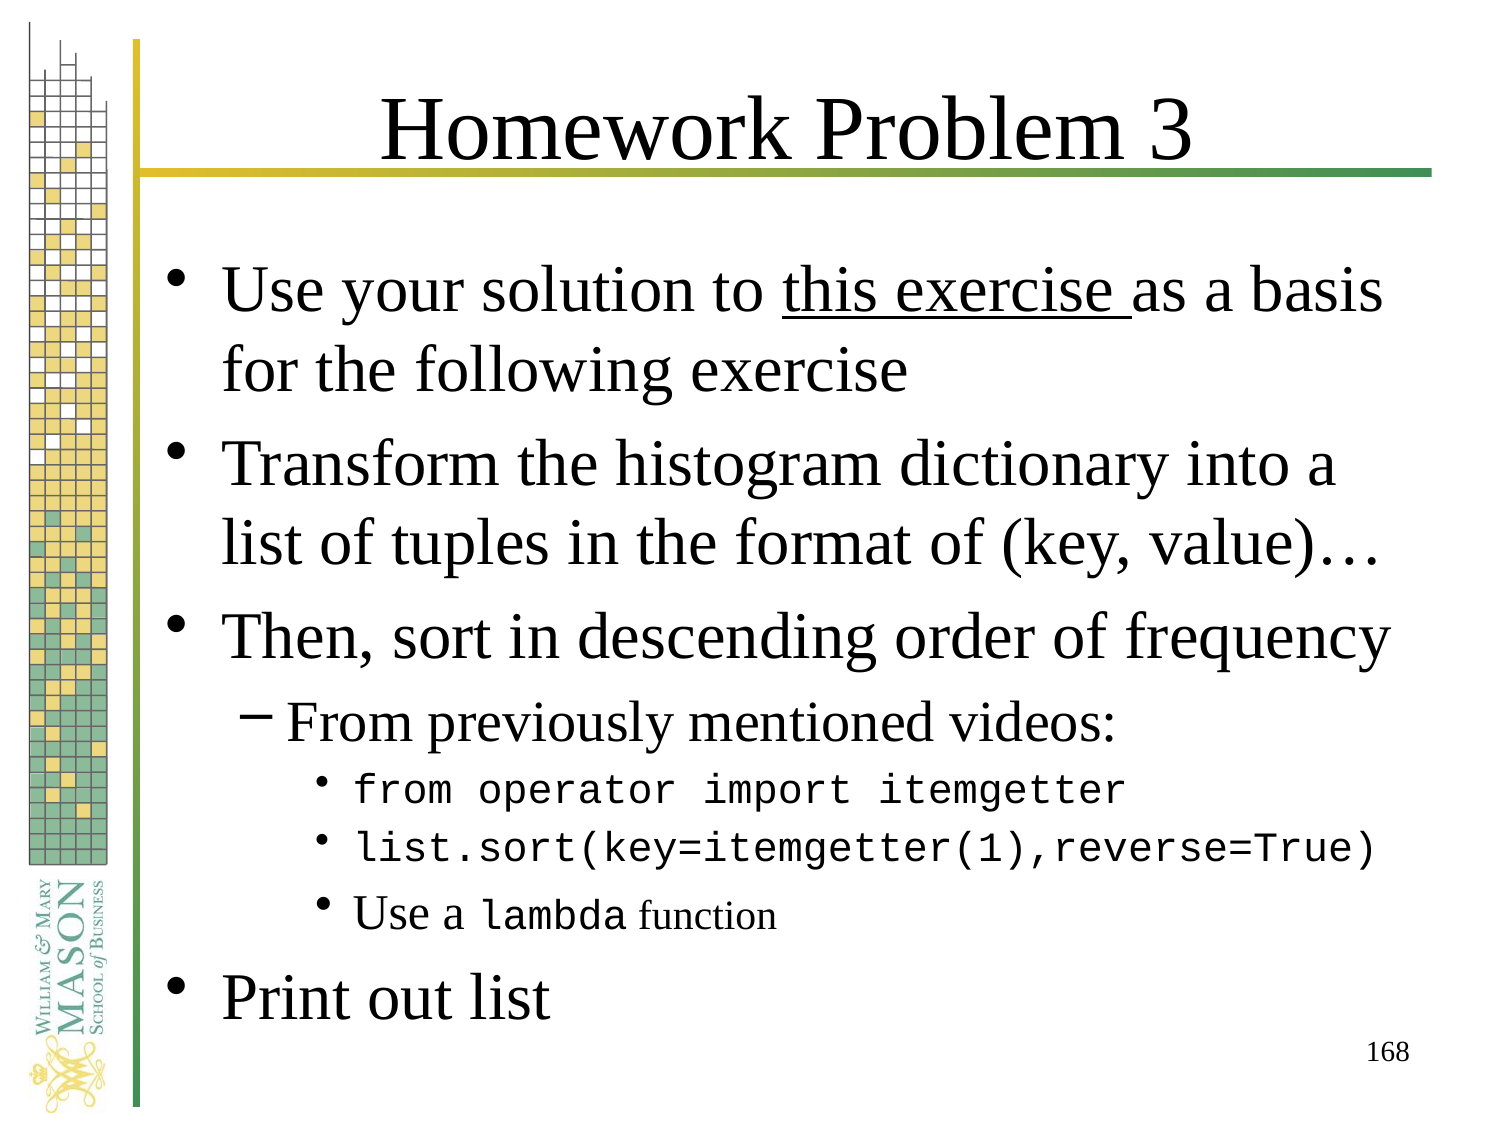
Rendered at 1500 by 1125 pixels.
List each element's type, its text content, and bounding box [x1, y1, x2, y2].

slide_number 70 [29, 879, 107, 1113]
list Use your solution to this exercise as a basis for the following exercise Transform the histogram dictionary into a list of tuples in the format of (key, value)… Then, sort in descending order of frequency From previously mentioned videos: from operator import itemgetter list.sort(key=itemgetter(1),reverse=True) Use a lambda function Print out list [150, 237, 1425, 1005]
slide_number 168 [1048, 1024, 1426, 1103]
title Homework Problem 3 [150, 45, 1425, 200]
